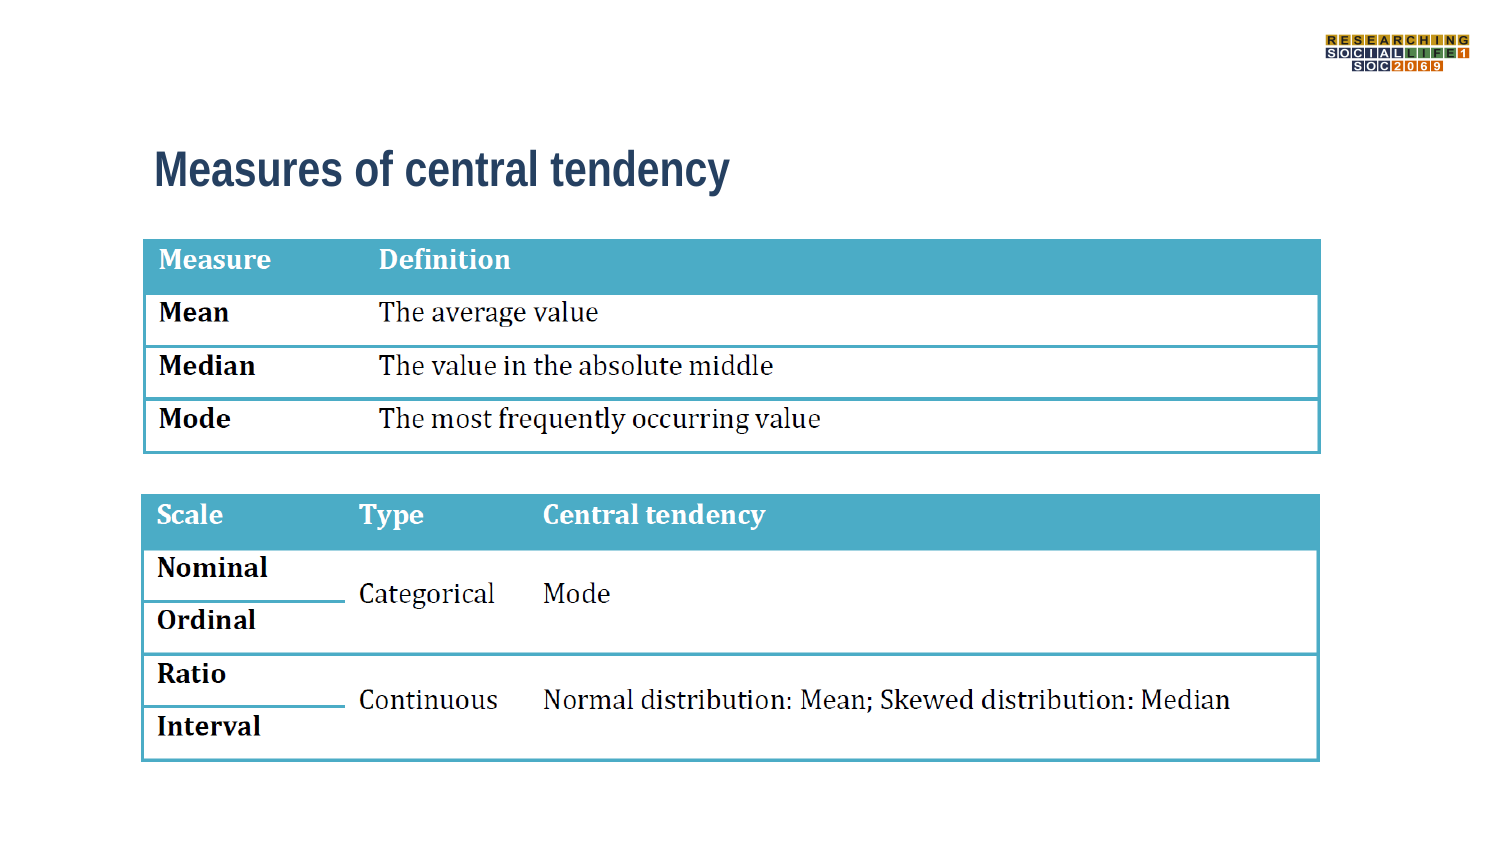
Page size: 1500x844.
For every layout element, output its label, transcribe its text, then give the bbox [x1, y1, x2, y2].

picture [139, 490, 1321, 768]
picture [1322, 33, 1473, 73]
title Measures of central tendency [139, 117, 1321, 215]
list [139, 237, 1322, 458]
